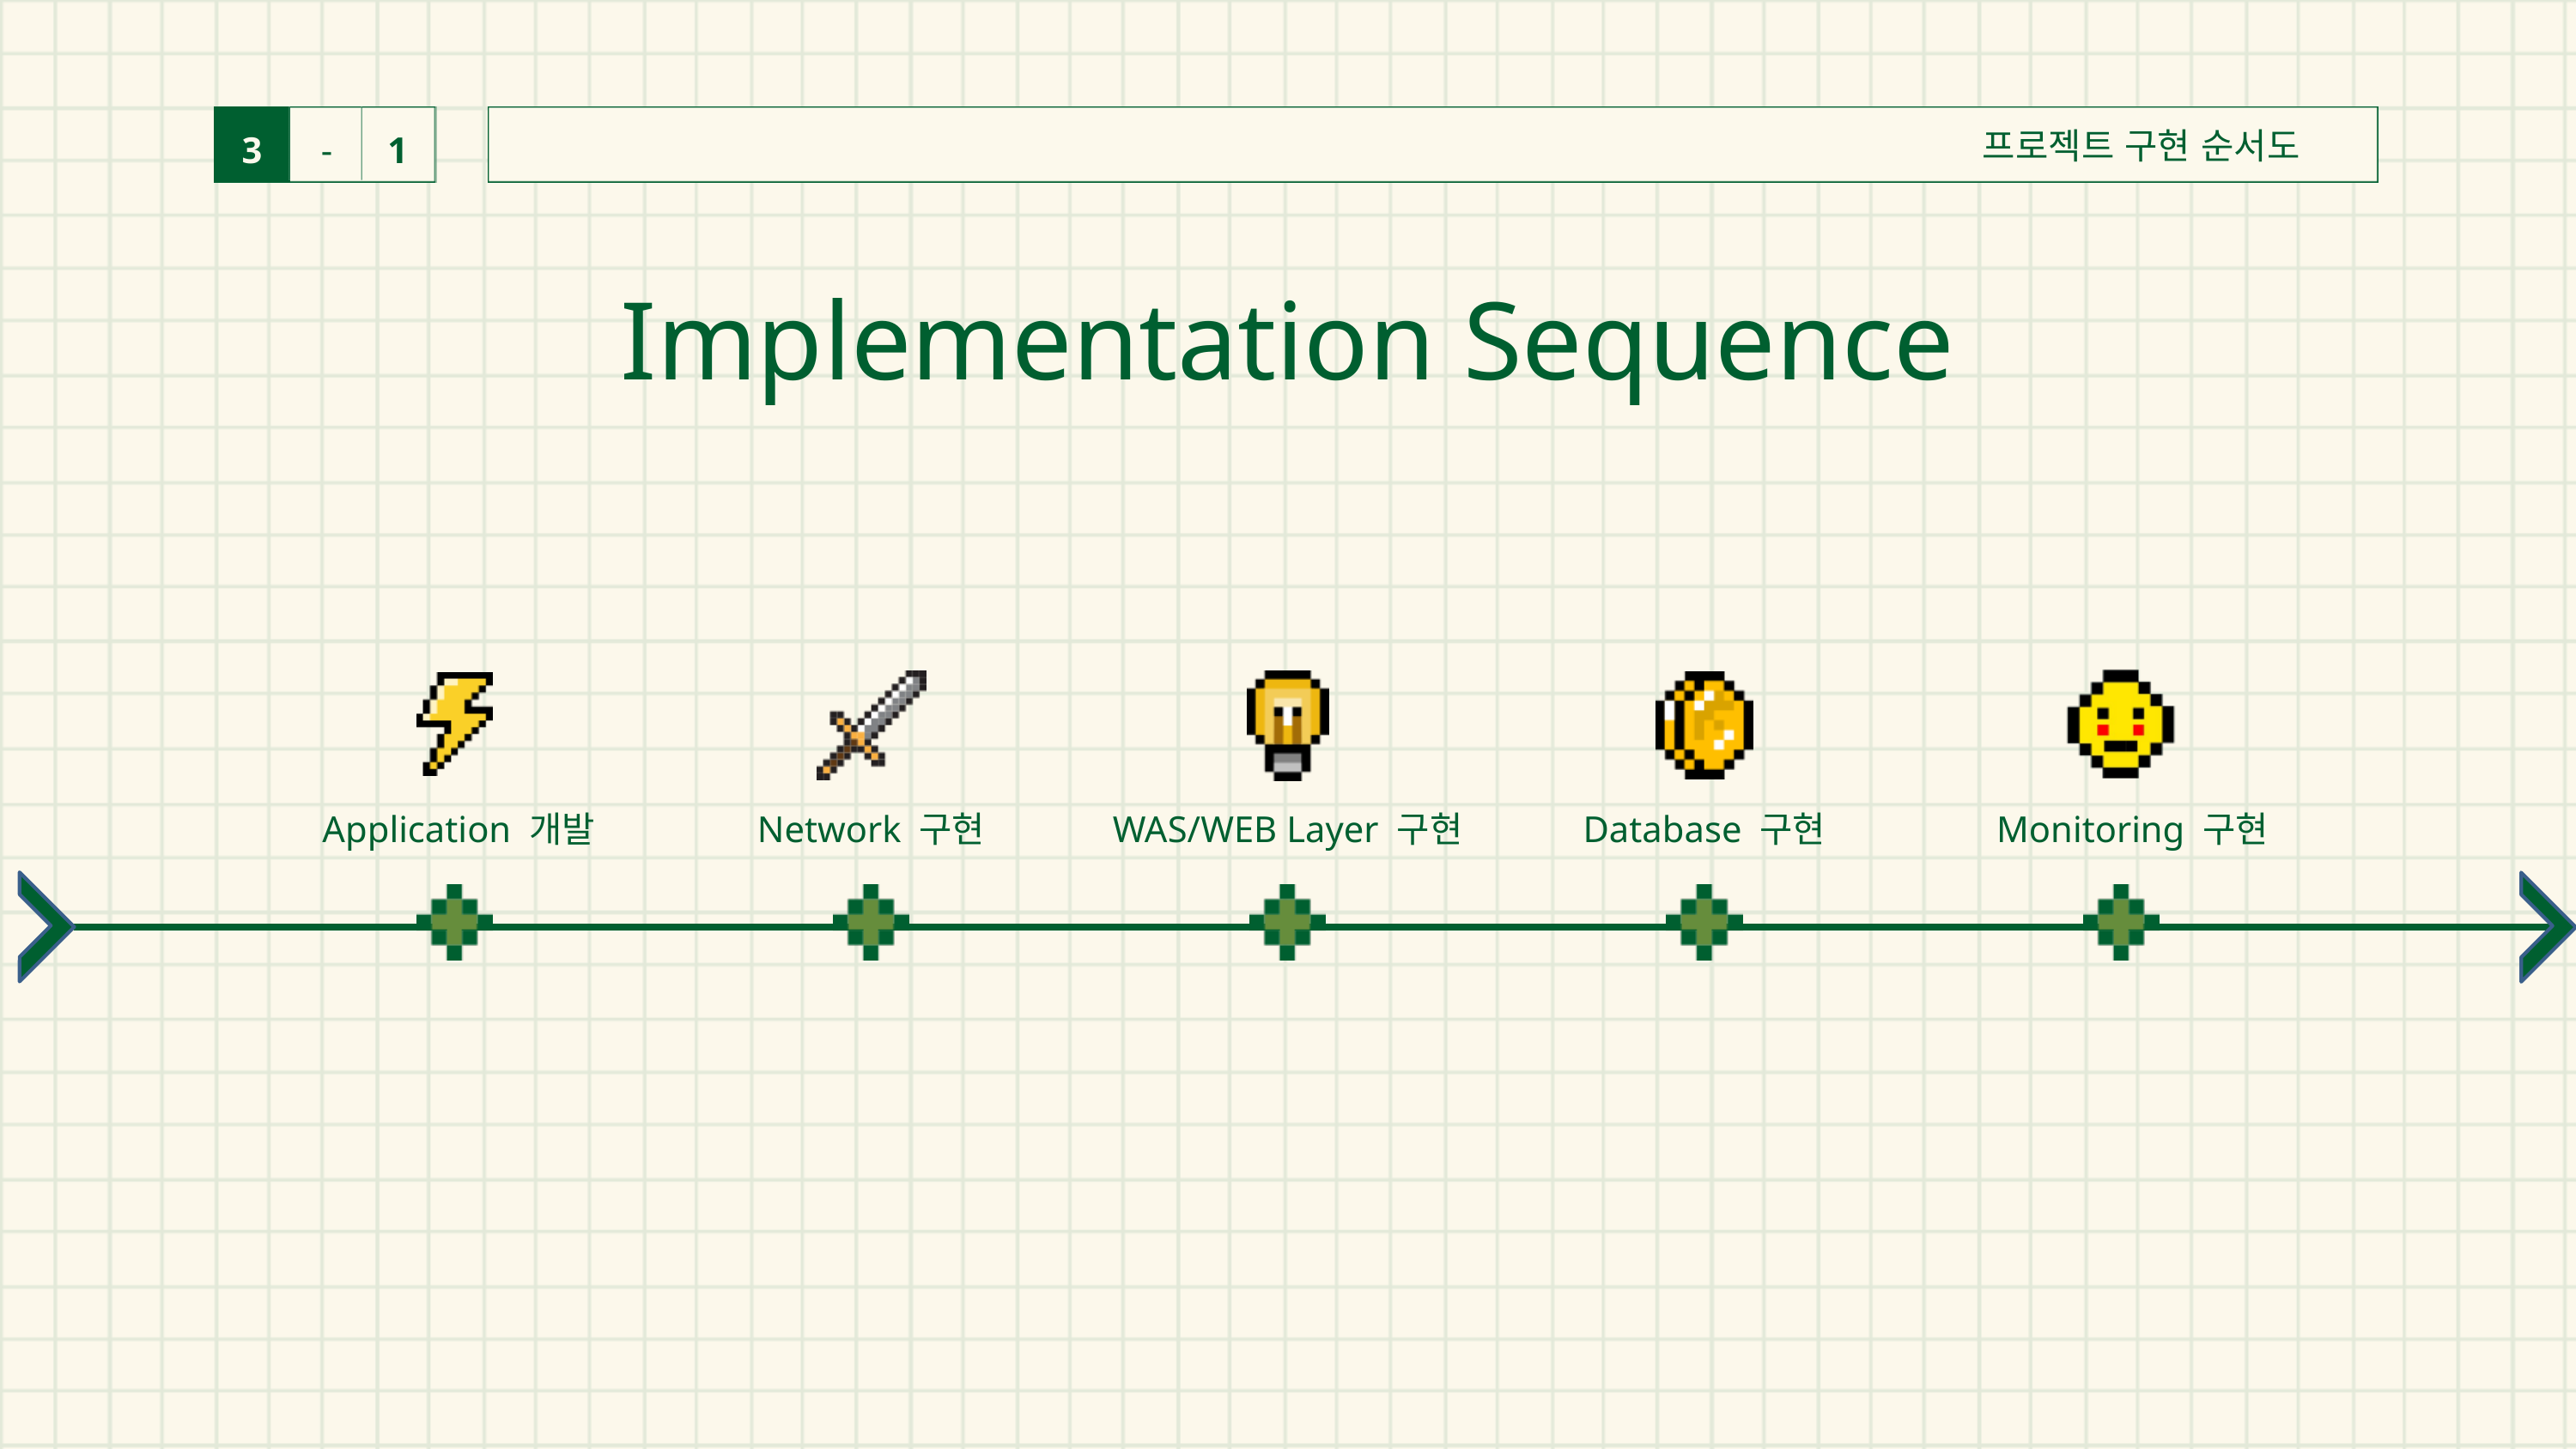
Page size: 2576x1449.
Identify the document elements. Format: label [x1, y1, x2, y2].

text_box [2163, 923, 2567, 931]
text_box [0, 0, 2576, 1449]
text_box [496, 923, 829, 931]
text_box [74, 923, 411, 931]
text_box [2050, 650, 2191, 791]
text_box [1330, 923, 1662, 931]
text_box [1246, 670, 1329, 781]
text_box [833, 884, 909, 961]
text_box [290, 106, 437, 183]
text_box [1249, 884, 1327, 961]
text_box [416, 884, 493, 961]
text_box [488, 106, 2379, 183]
text_box [1656, 671, 1753, 779]
text_box [2082, 884, 2160, 961]
text_box [416, 672, 493, 777]
text_box [914, 923, 1245, 931]
text_box [816, 670, 927, 780]
text_box [214, 106, 290, 183]
text_box [1747, 923, 2078, 931]
text_box [1666, 884, 1743, 961]
